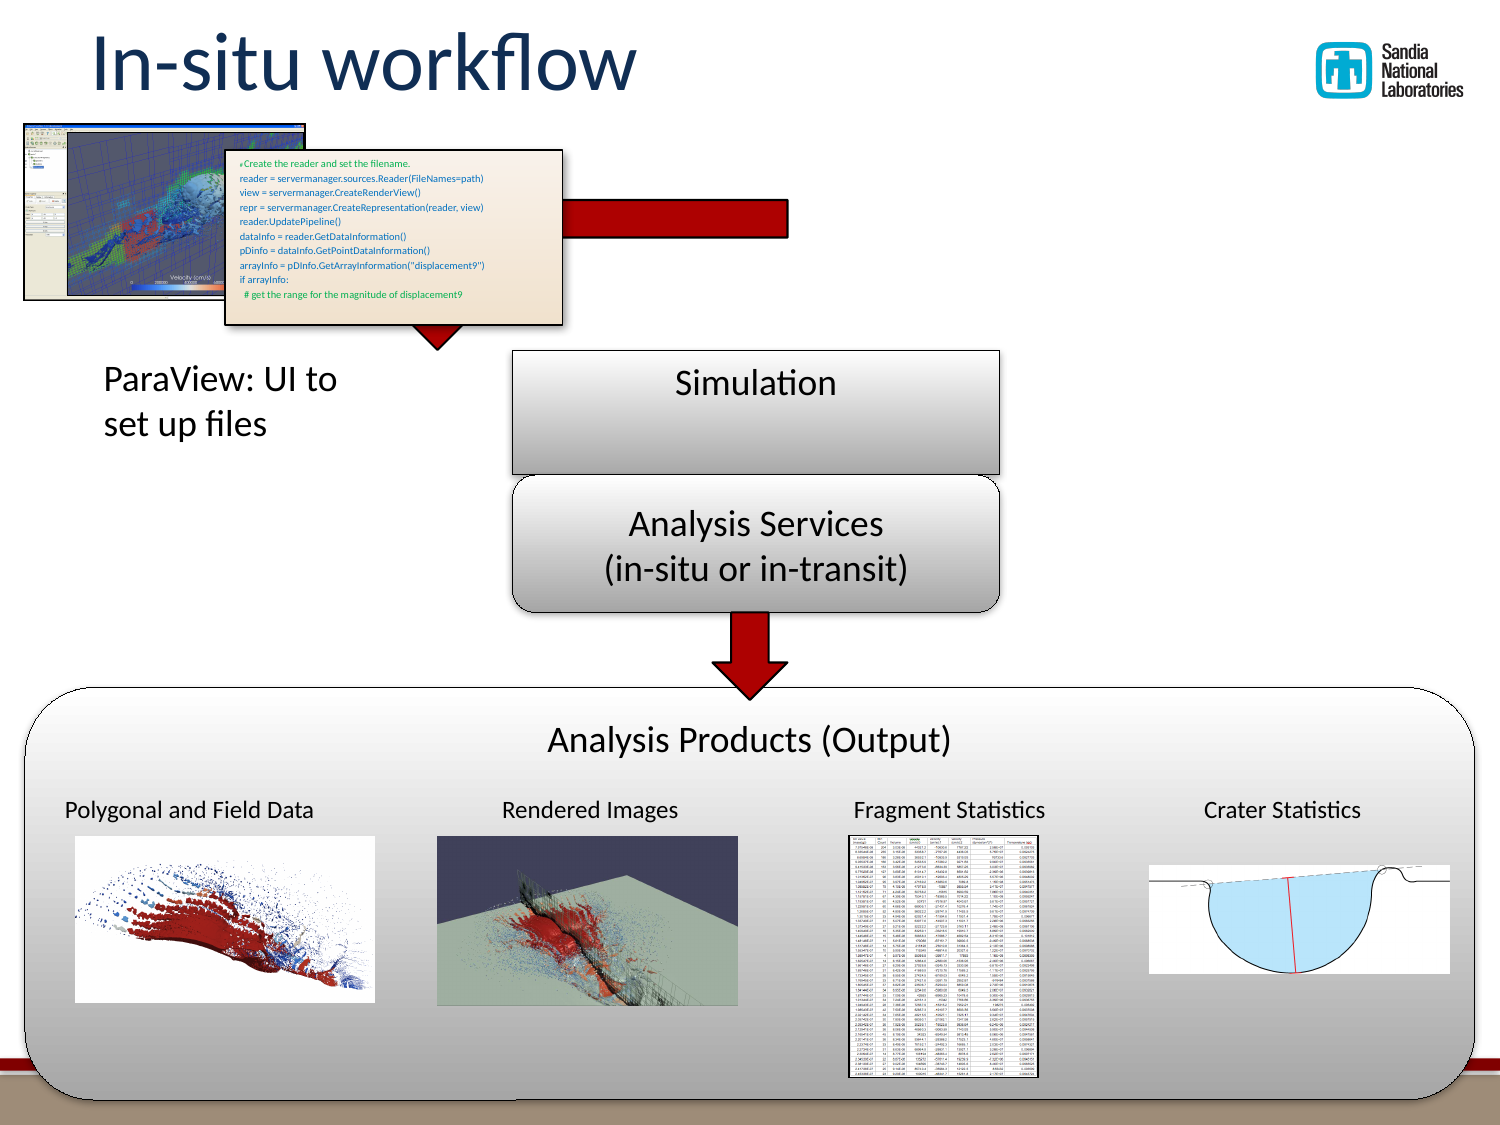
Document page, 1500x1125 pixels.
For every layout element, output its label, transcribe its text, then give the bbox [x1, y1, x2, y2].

text_box ParaView: UI to set up files [88, 346, 362, 452]
text_box Analysis Services (in-situ or in-transit) [512, 474, 1000, 613]
text_box Simulation [512, 350, 1000, 475]
picture [437, 836, 738, 1006]
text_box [24, 124, 305, 301]
picture [1426, 37, 1467, 105]
picture [849, 836, 1038, 1077]
picture [74, 836, 376, 1004]
text_box # Create the reader and set the filename. reader = servermanager.sources.Reader(FileNames=path) view = servermanager.CreateRenderView() repr = servermanager.CreateRepresentation(reader, view) reader.UpdatePipeline() dataInfo = reader.GetDataInformation() pDinfo = dataInfo.GetPointDataInformation() arrayInfo = pDInfo.GetArrayInformation("displacement9") if arrayInfo: # get the range for the magnitude of displacement9 [224, 149, 563, 326]
text_box Polygonal and Field Data [49, 786, 363, 832]
picture [1149, 865, 1451, 975]
title In-situ workflow [74, 0, 1426, 163]
text_box [712, 612, 788, 700]
text_box [572, 200, 788, 238]
text_box Analysis Products (Output) [24, 687, 1475, 1101]
text_box Crater Statistics [1189, 786, 1377, 832]
text_box Rendered Images [487, 786, 694, 832]
text_box Fragment Statistics [838, 786, 1061, 832]
text_box [422, 335, 453, 351]
